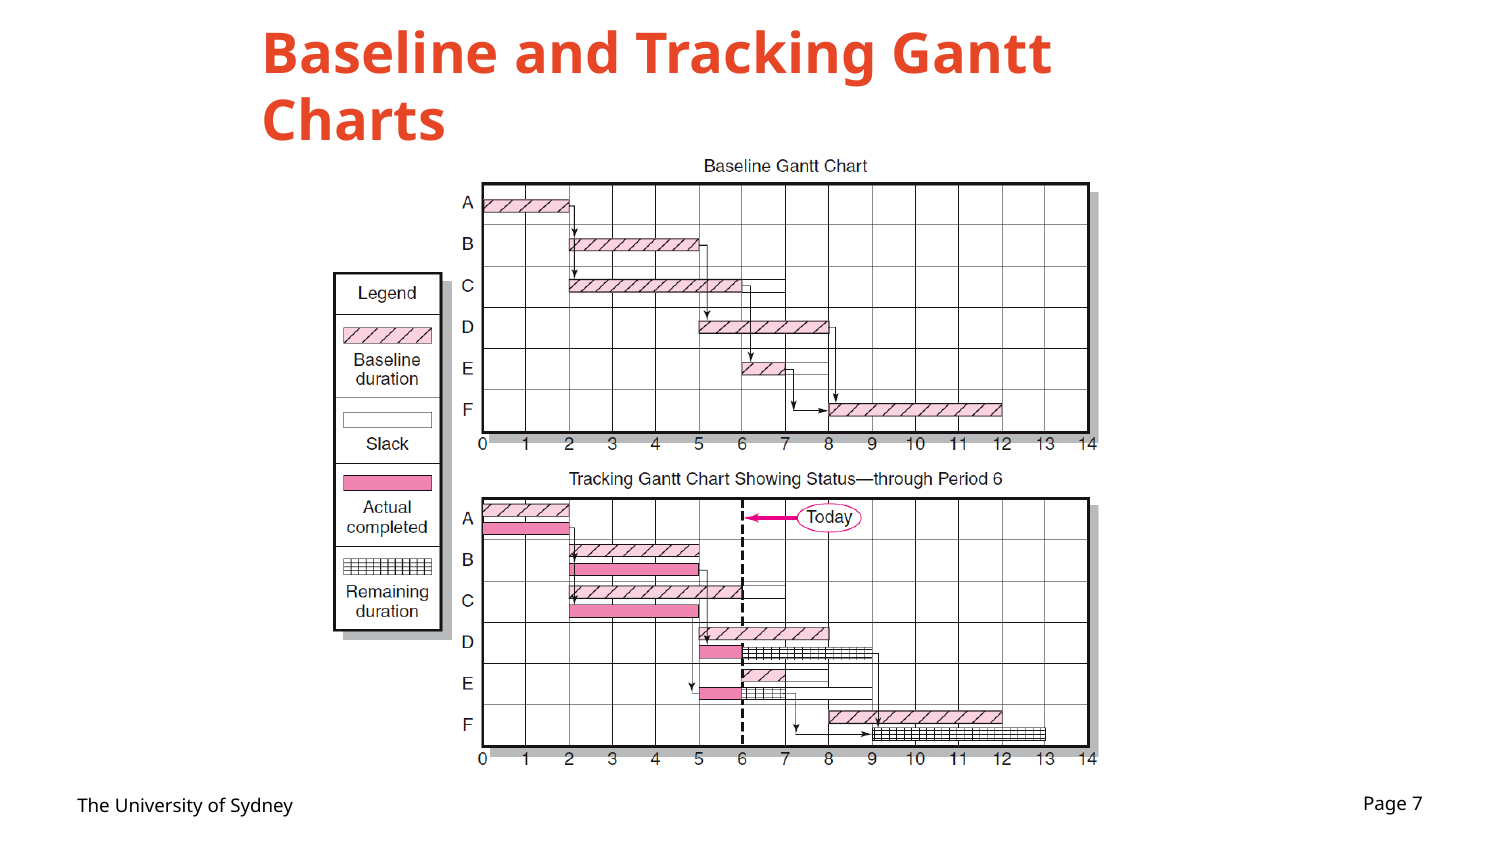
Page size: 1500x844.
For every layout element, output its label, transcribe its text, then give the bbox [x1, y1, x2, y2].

picture [324, 151, 1111, 774]
title Baseline and Tracking Gantt Charts [246, 39, 1254, 130]
